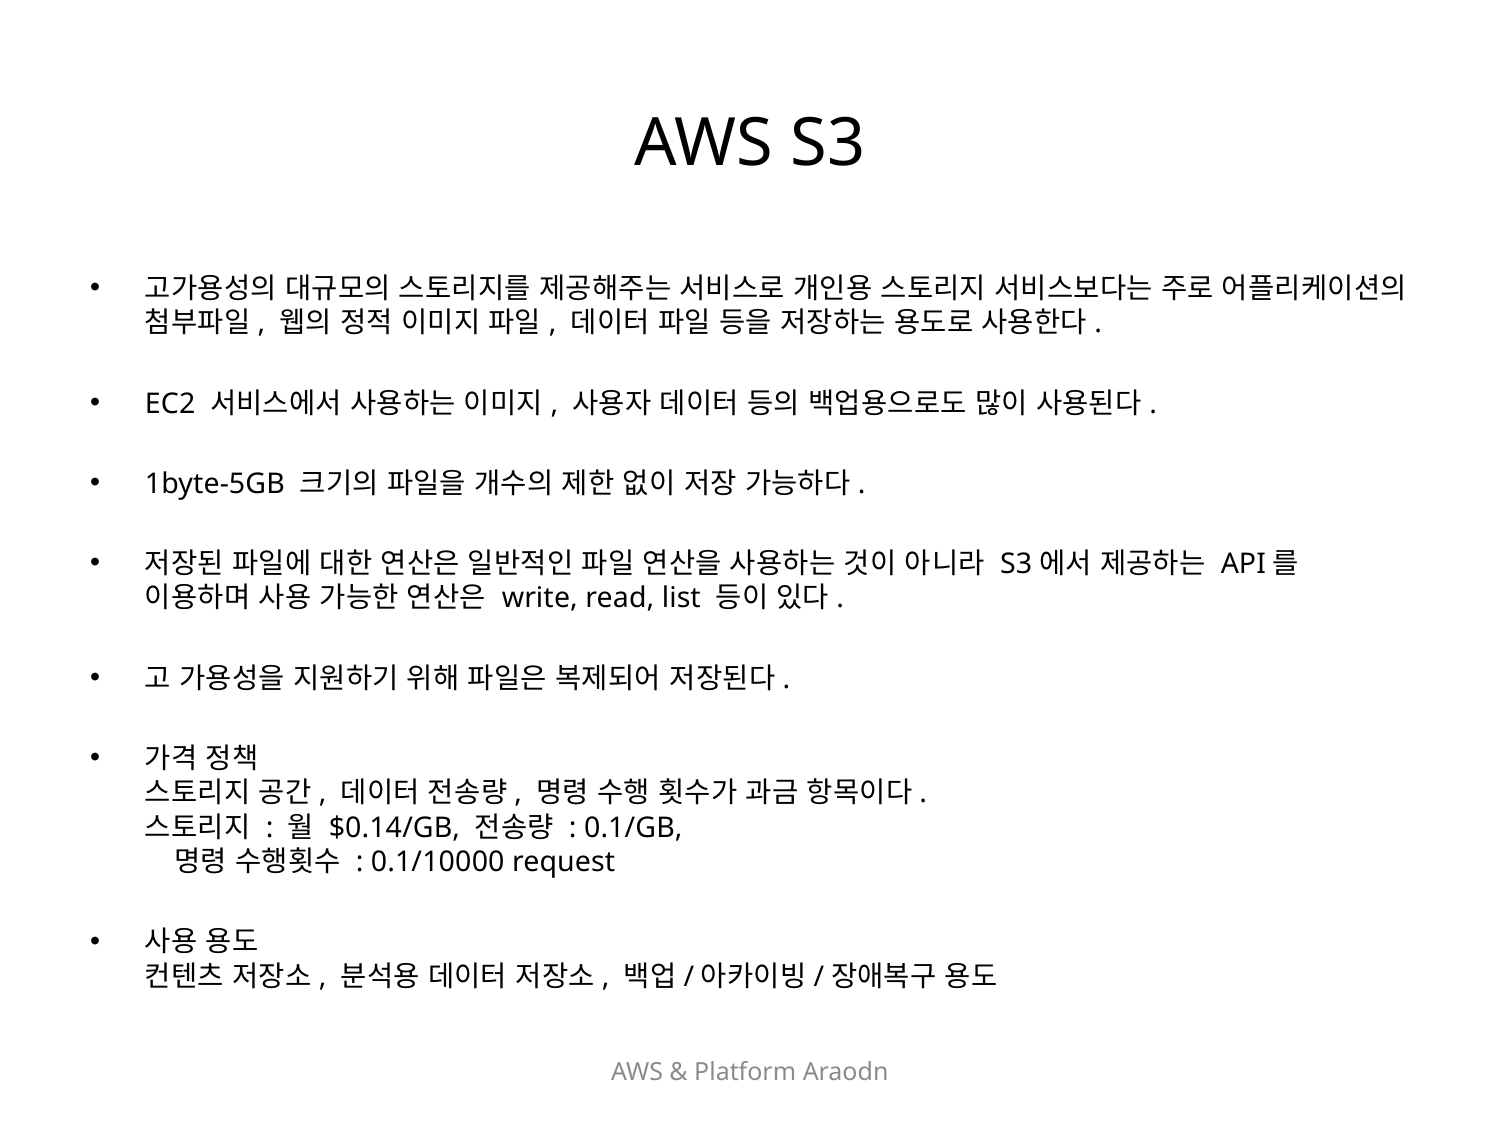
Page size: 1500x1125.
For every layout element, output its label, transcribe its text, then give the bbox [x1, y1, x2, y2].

title AWS S3 [75, 45, 1425, 233]
footer AWS & Platform Araodn [512, 1042, 988, 1103]
list 고가용성의 대규모의 스토리지를 제공해주는 서비스로 개인용 스토리지 서비스보다는 주로 어플리케이션의 첨부파일, 웹의 정적 이미지 파일, 데이터 파일 등을 저장하는 용도로 사용한다. EC2 서비스에서 사용하는 이미지, 사용자 데이터 등의 백업용으로도 많이 사용된다. 1byte-5GB 크기의 파일을 개수의 제한 없이 저장 가능하다. 저장된 파일에 대한 연산은 일반적인 파일 연산을 사용하는 것이 아니라 S3에서 제공하는 API를 이용하며 사용 가능한 연산은 write, read, list 등이 있다. 고 가용성을 지원하기 위해 파일은 복제되어 저장된다. 가격 정책 스토리지 공간, 데이터 전송량, 명령 수행 횟수가 과금 항목이다. 스토리지 : 월 $0.14/GB, 전송량 : 0.1/GB, 명령 수행횟수 : 0.1/10000 request 사용 용도 컨텐츠 저장소, 분석용 데이터 저장소, 백업/아카이빙/장애복구 용도 [75, 262, 1425, 1005]
